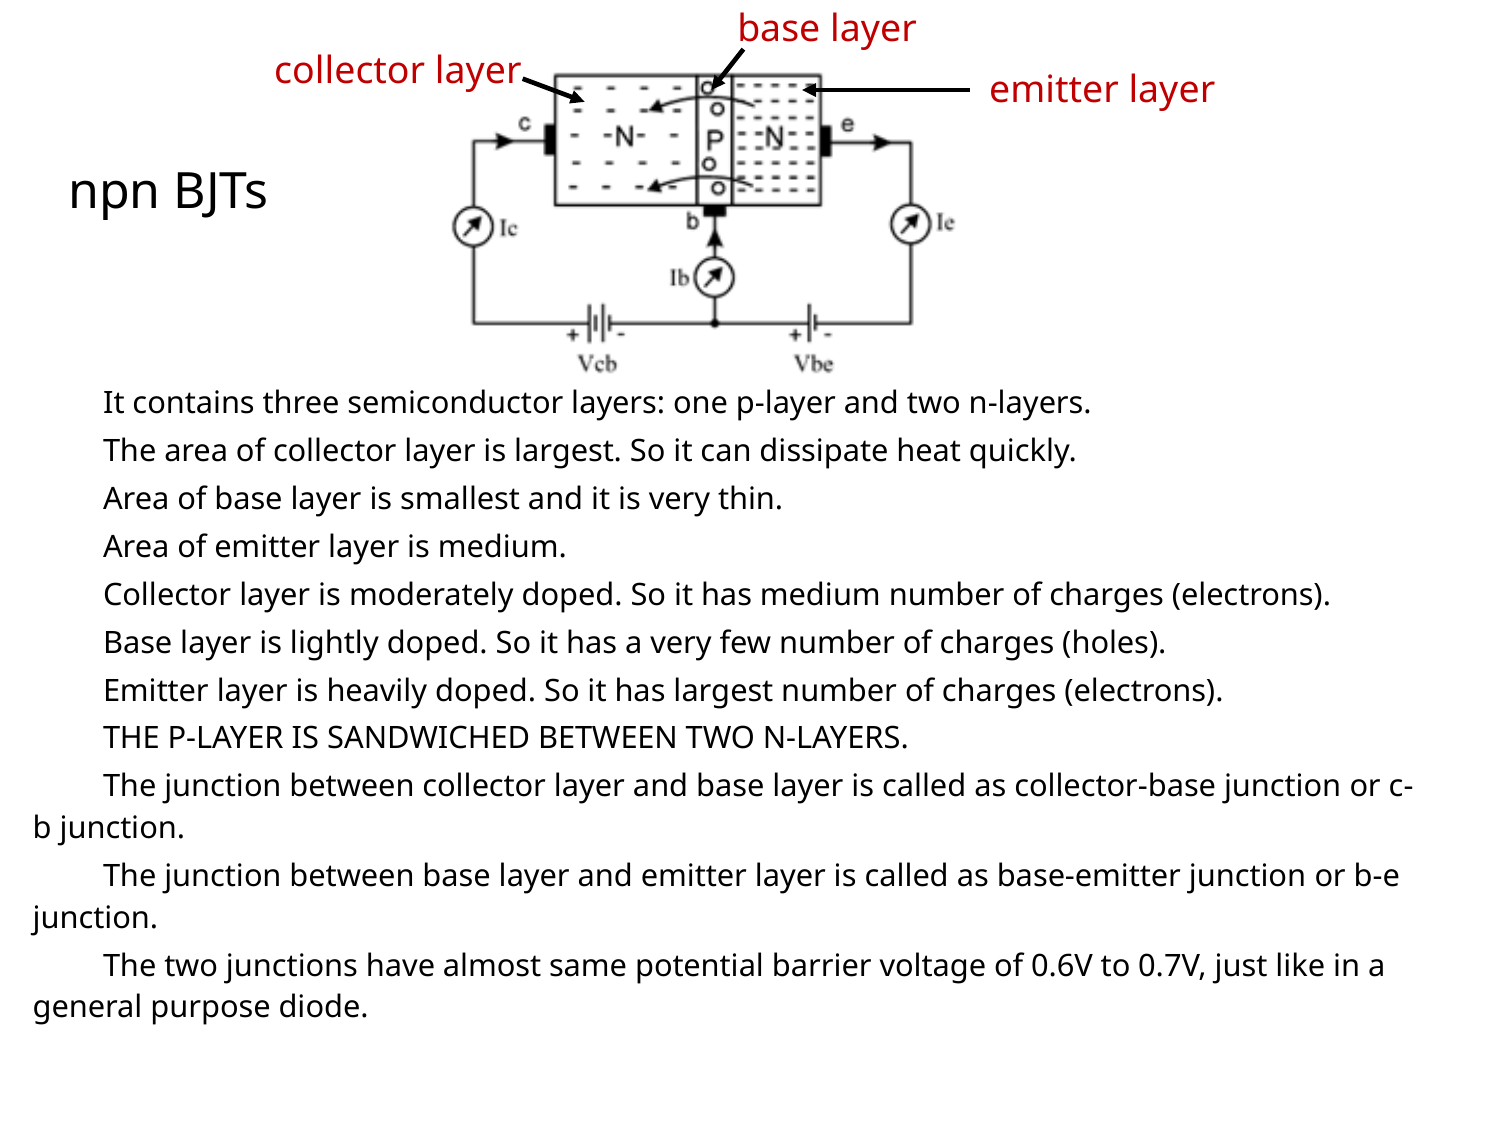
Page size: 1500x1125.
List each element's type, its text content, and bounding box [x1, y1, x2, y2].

text_box base layer [722, 0, 942, 56]
text_box emitter layer [974, 57, 1241, 118]
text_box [710, 48, 744, 91]
list It contains three semiconductor layers: one p-layer and two n-layers. The area of collector layer is largest. So it can dissipate heat quickly. Area of base layer is smallest and it is very thin. Area of emitter layer is medium. Collector layer is moderately doped. So it has medium number of charges (electrons). Base layer is lightly doped. So it has a very few number of charges (holes). Emitter layer is heavily doped. So it has largest number of charges (electrons). THE P-LAYER IS SANDWICHED BETWEEN TWO N-LAYERS. The junction between collector layer and base layer is called as collector-base junction or c-b junction. The junction between base layer and emitter layer is called as base-emitter junction or b-e junction. The two junctions have almost same potential barrier voltage of 0.6V to 0.7V, just like in a general purpose diode. [17, 373, 1447, 1047]
picture [434, 57, 971, 386]
text_box collector layer [259, 39, 547, 99]
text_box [522, 78, 585, 103]
title npn BJTs [53, 150, 351, 228]
